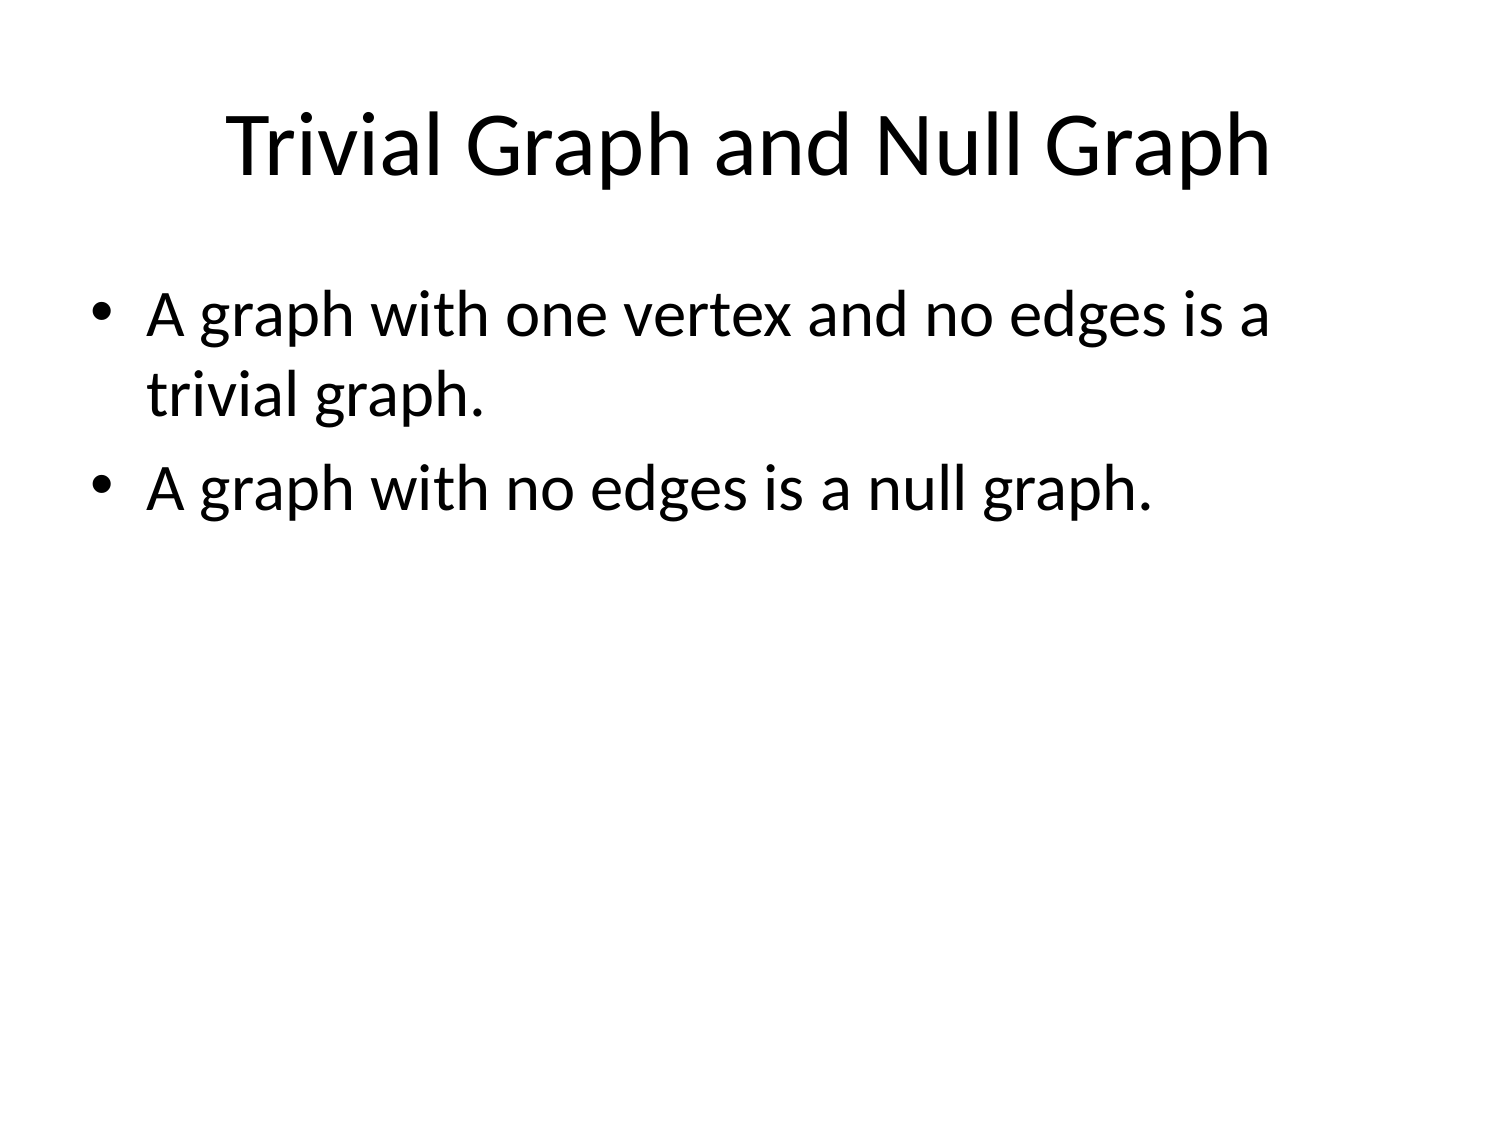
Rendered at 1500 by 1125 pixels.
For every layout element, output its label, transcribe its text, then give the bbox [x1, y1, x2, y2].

title Trivial Graph and Null Graph [75, 45, 1425, 233]
list A graph with one vertex and no edges is a trivial graph. A graph with no edges is a null graph. [75, 262, 1425, 1005]
